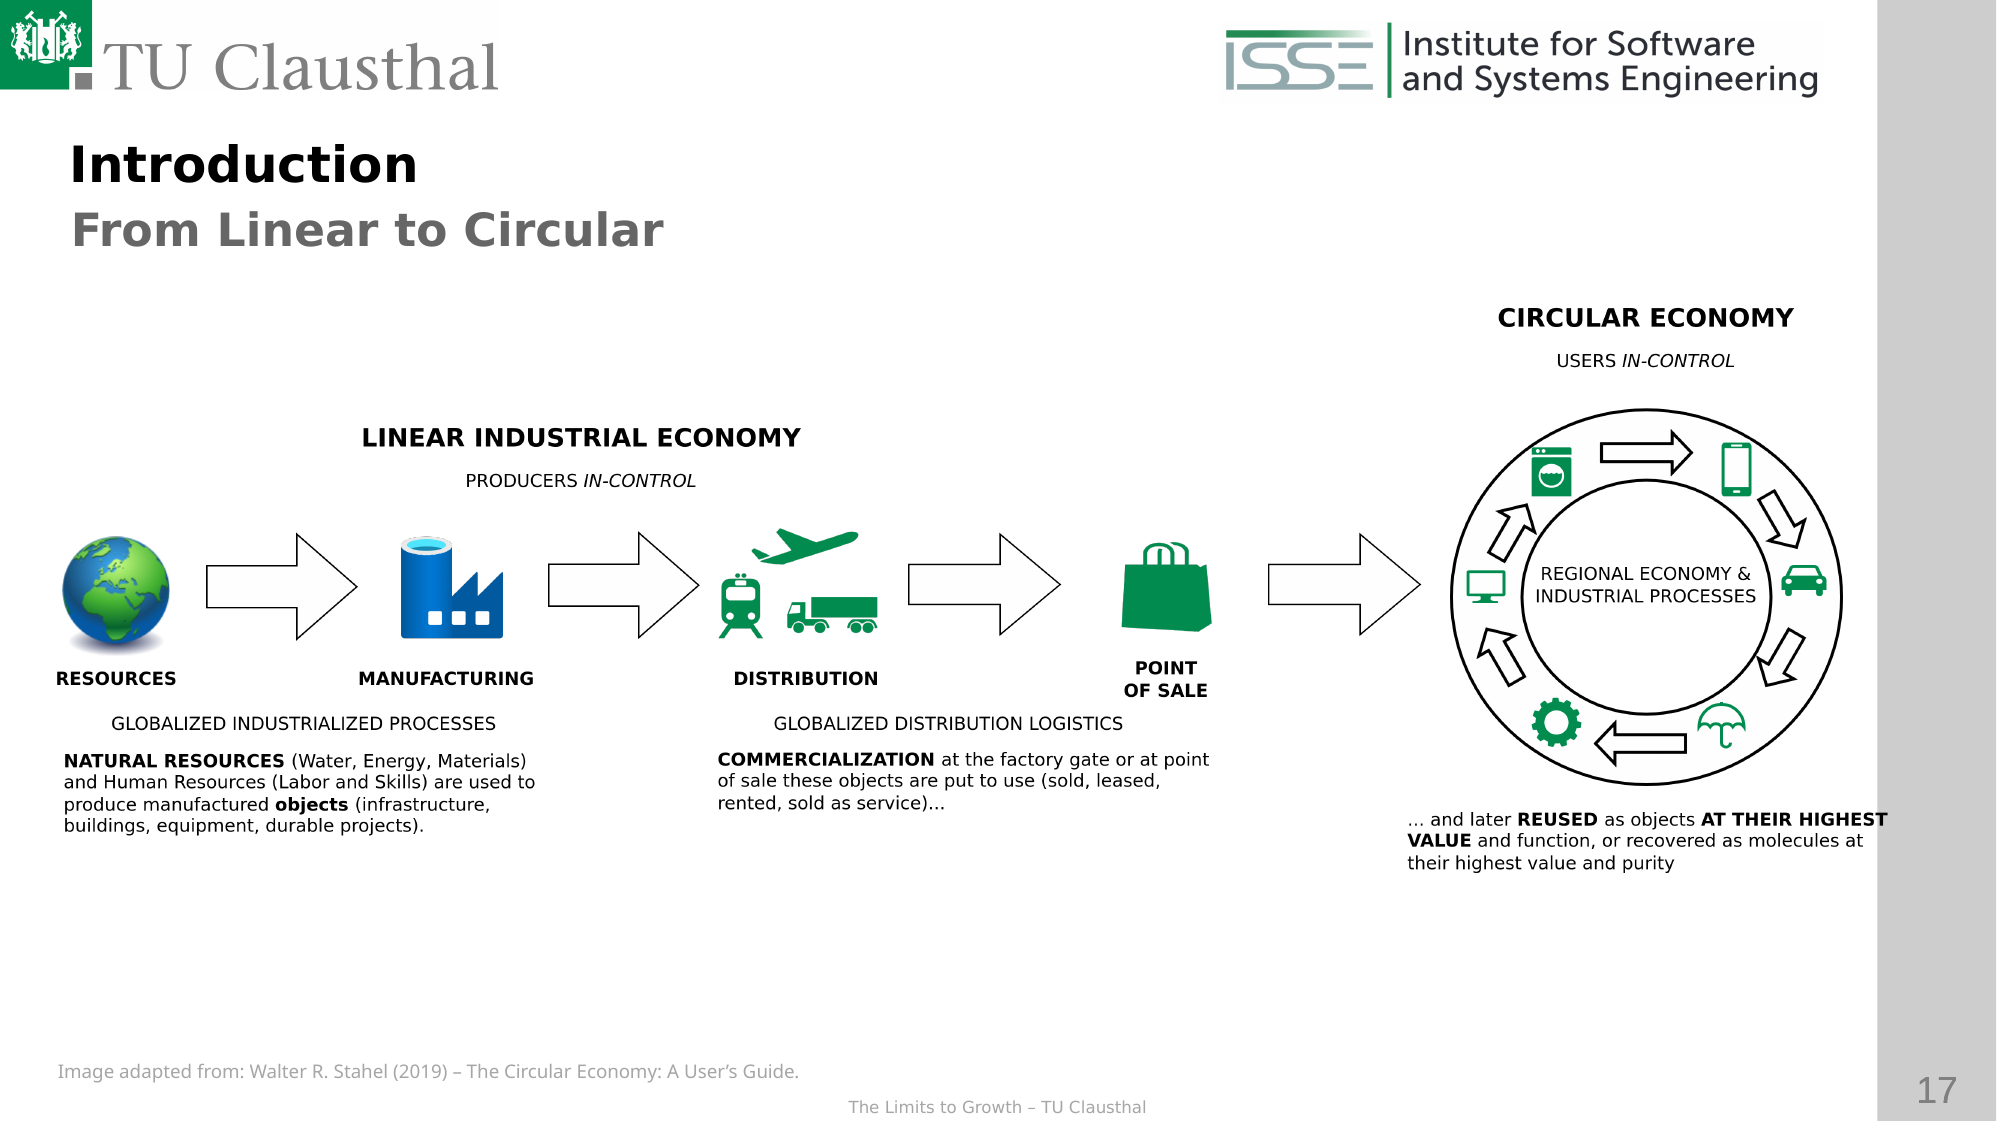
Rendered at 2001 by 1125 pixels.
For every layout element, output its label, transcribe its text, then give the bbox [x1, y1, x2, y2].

text_box Image adapted from: Walter R. Stahel (2019) – The Circular Economy: A User’s Guide. [43, 1052, 1104, 1090]
text_box Introduction [55, 125, 1816, 206]
picture [0, 0, 498, 90]
text_box From Linear to Circular [70, 206, 1768, 269]
picture [56, 286, 1911, 899]
picture [1218, 22, 1823, 104]
